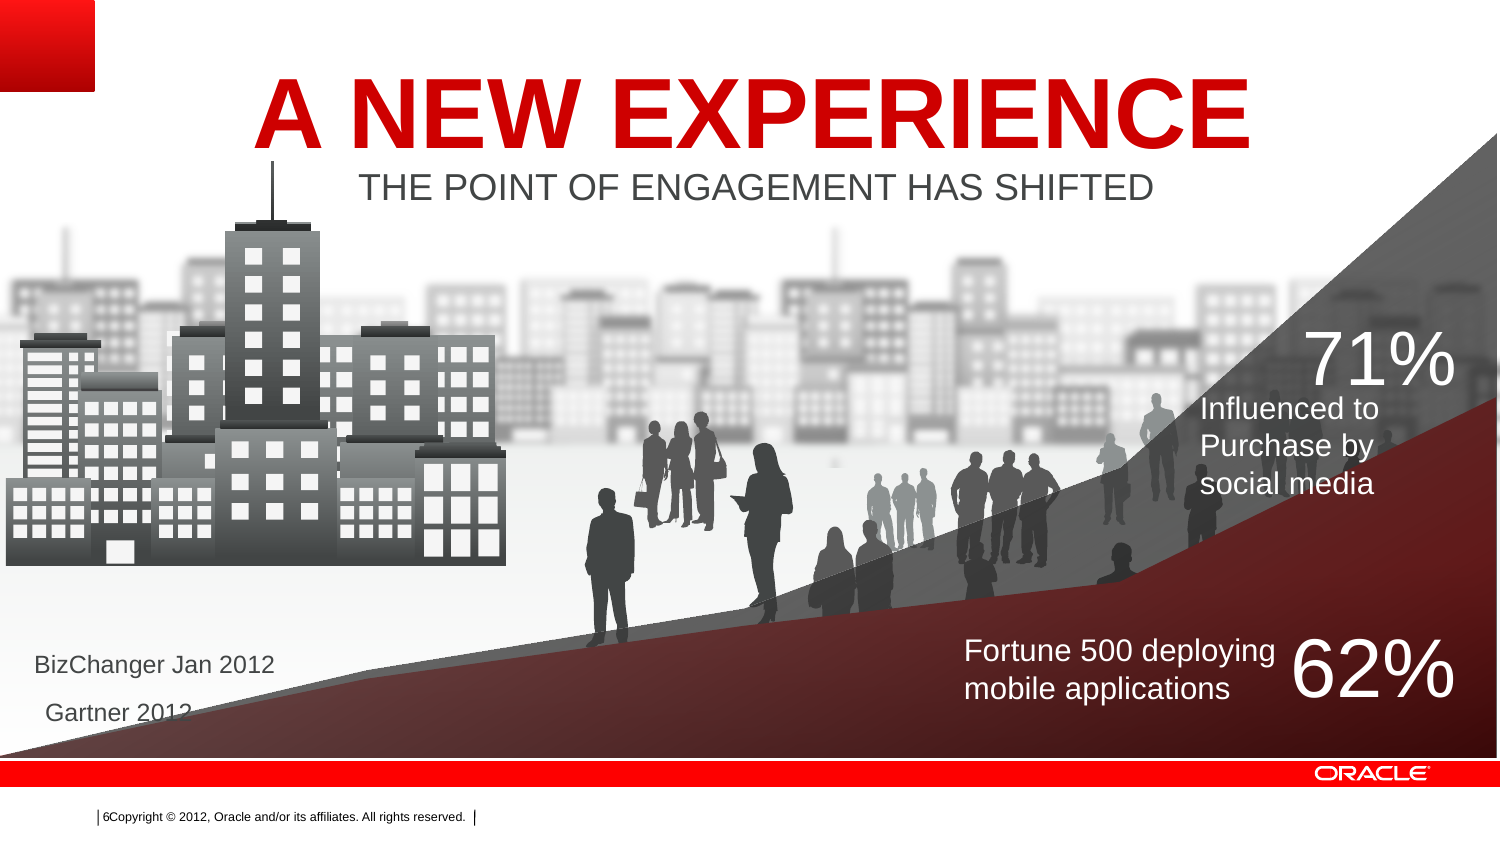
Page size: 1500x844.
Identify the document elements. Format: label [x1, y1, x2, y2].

text_box [1188, 300, 1474, 510]
text_box [948, 606, 1473, 723]
picture [0, 763, 1500, 787]
chart [0, 0, 1500, 759]
